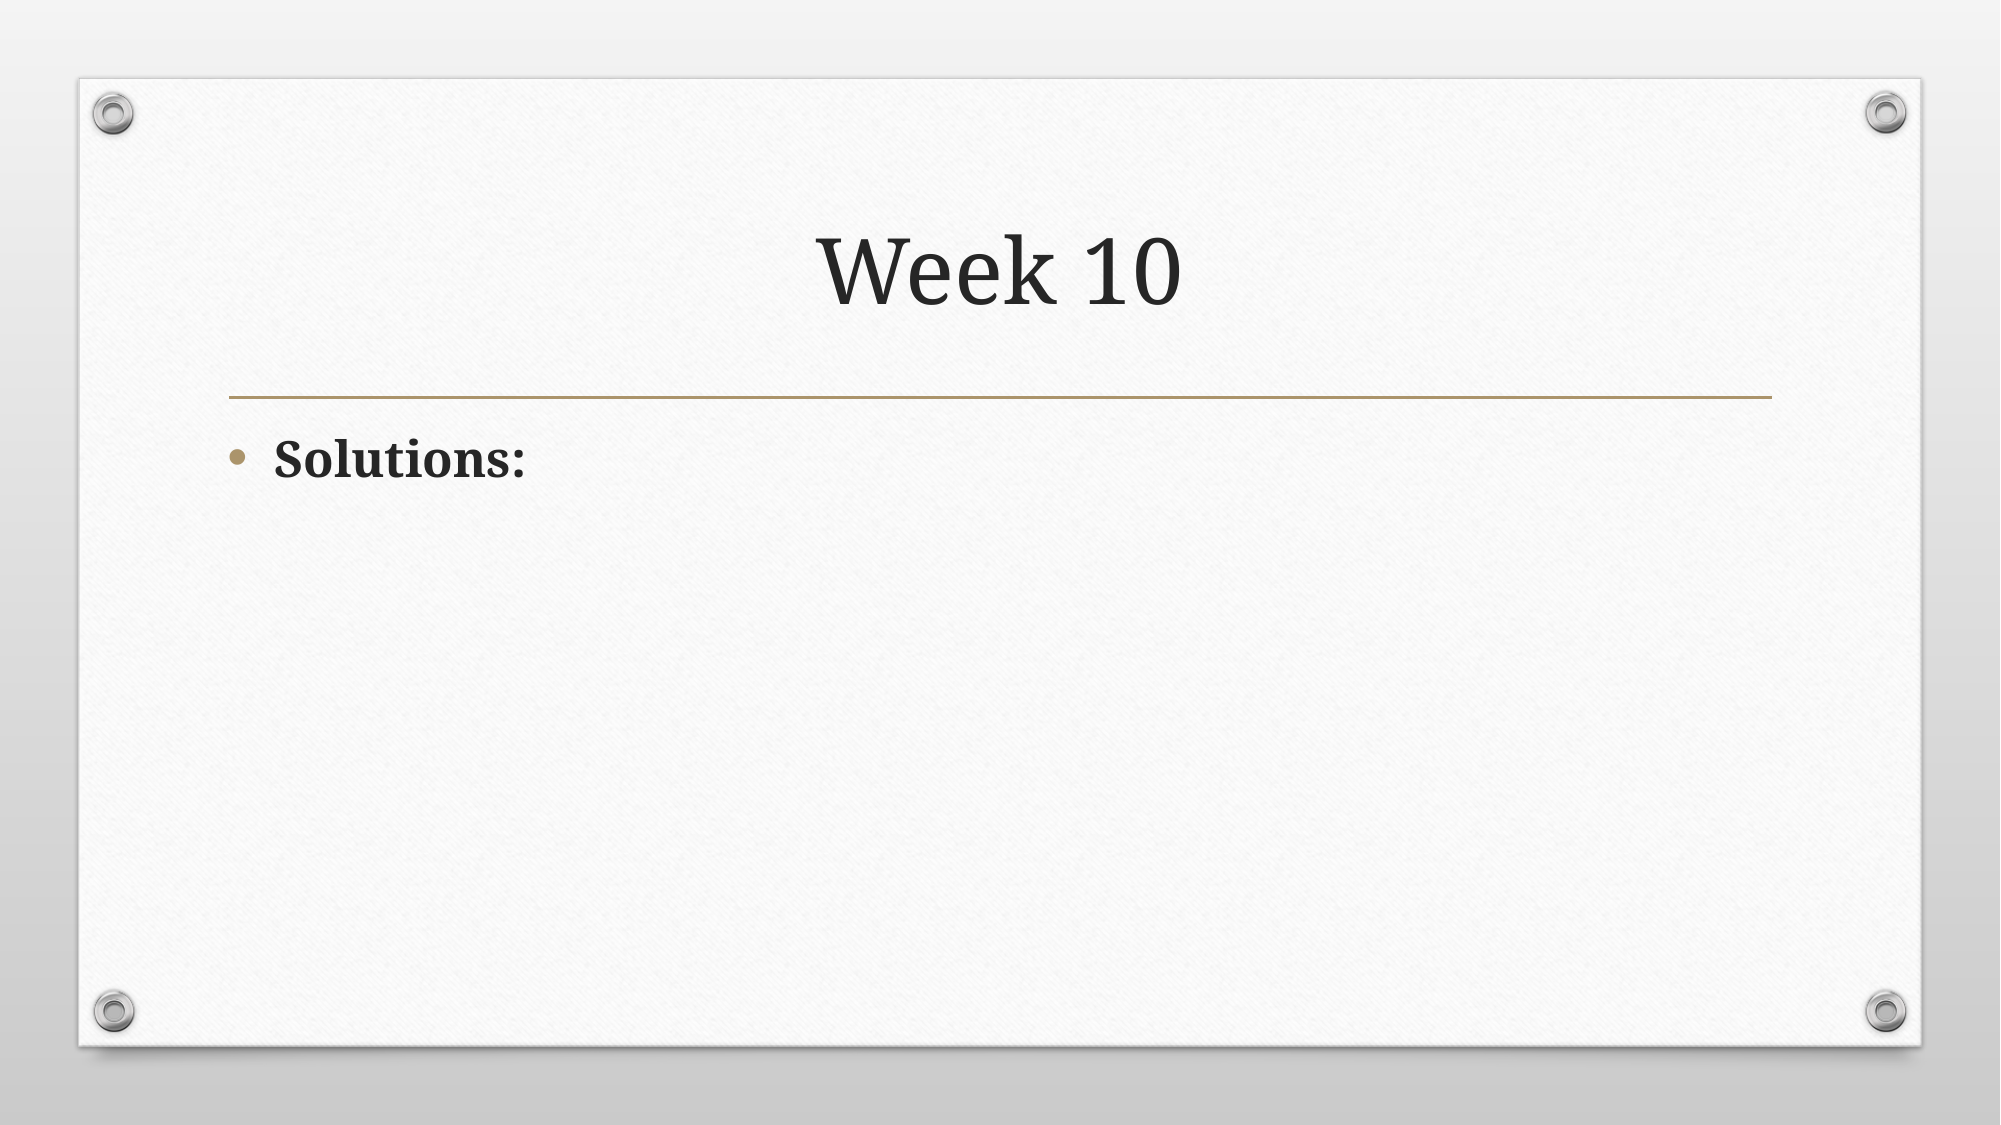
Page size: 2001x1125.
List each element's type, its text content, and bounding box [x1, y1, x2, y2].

list Solutions: [212, 419, 1788, 964]
title Week 10 [212, 161, 1788, 375]
picture [0, 0, 2000, 1125]
